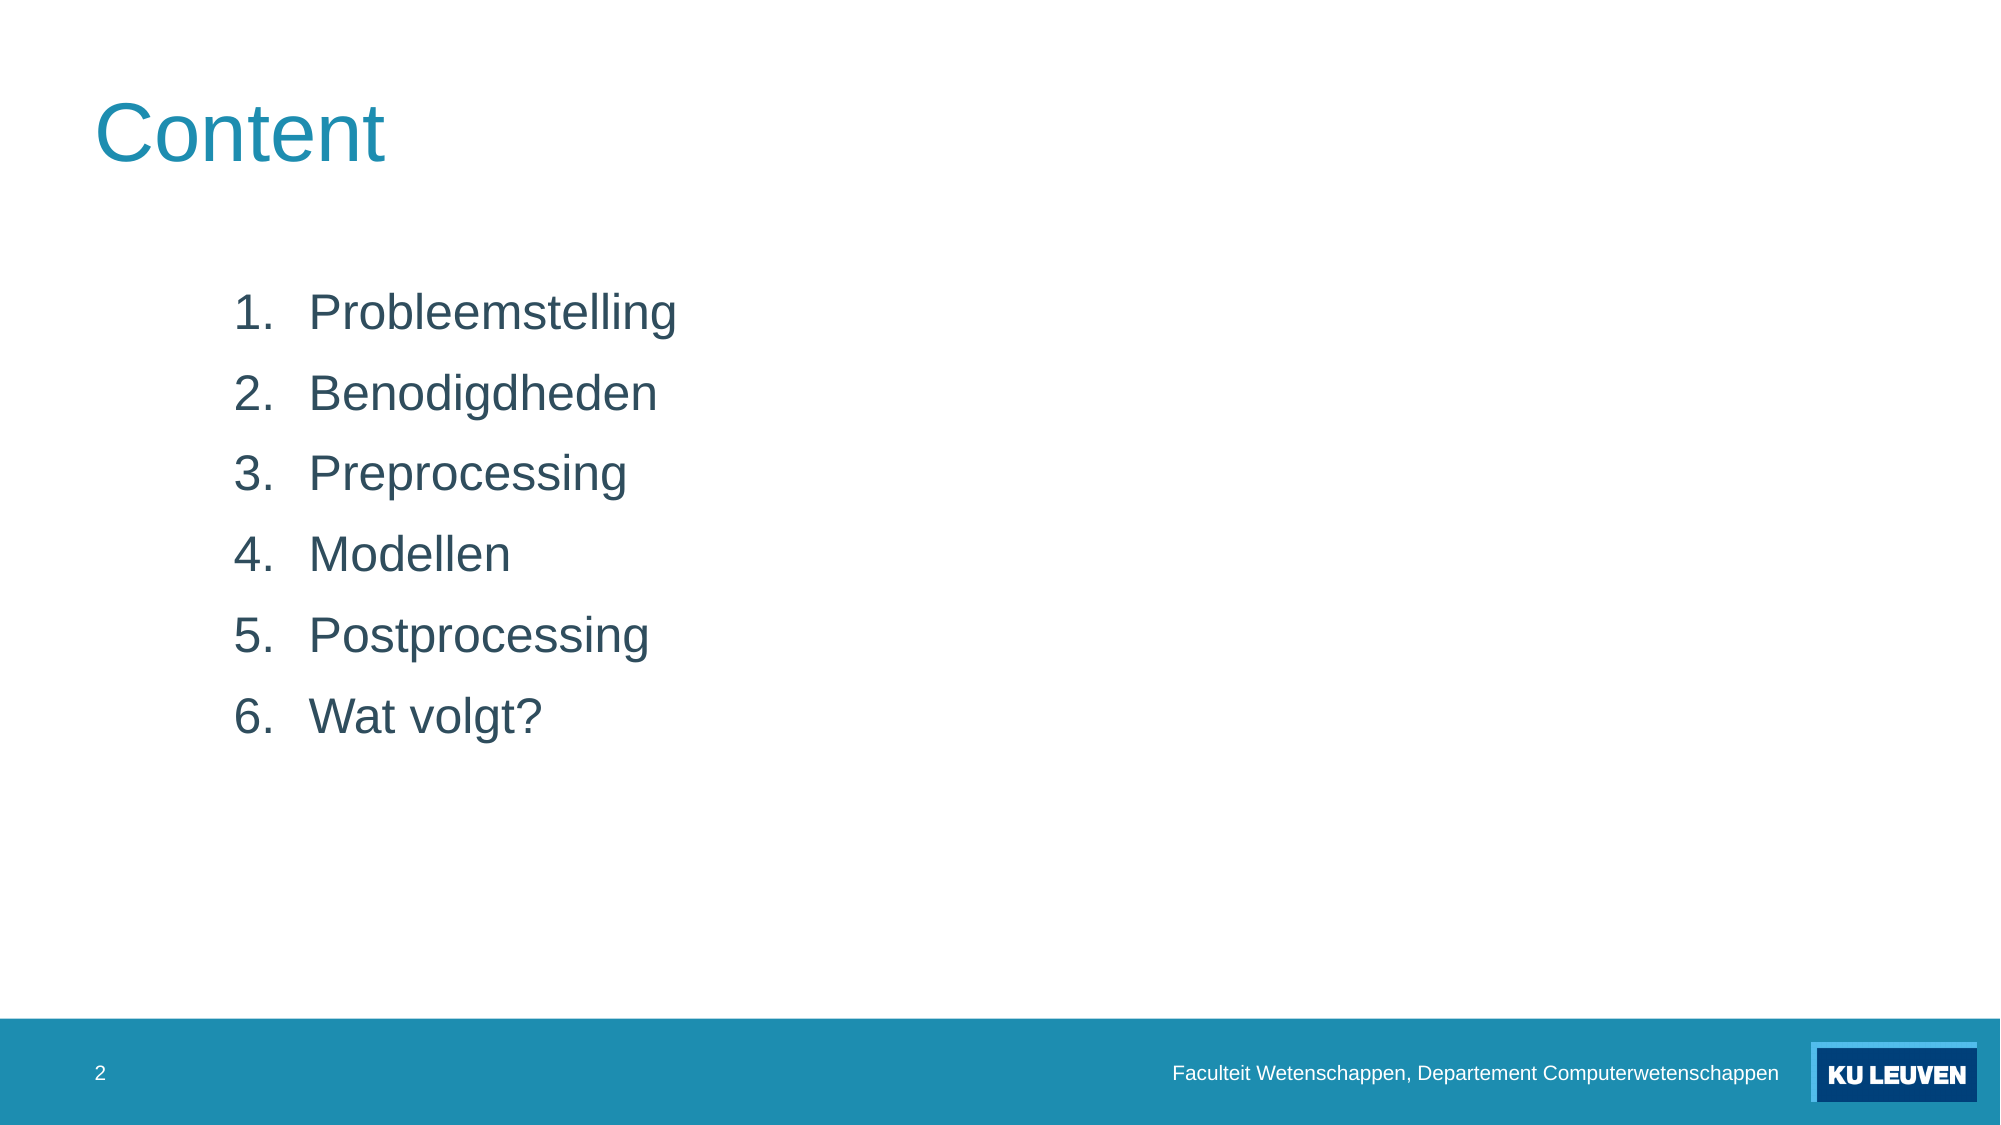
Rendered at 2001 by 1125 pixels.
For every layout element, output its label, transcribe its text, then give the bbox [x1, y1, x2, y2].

title Content [94, 33, 1906, 223]
footer Faculteit Wetenschappen, Departement Computerwetenschappen [989, 1018, 1809, 1125]
slide_number 2 [94, 1018, 201, 1125]
list Probleemstelling Benodigdheden Preprocessing Modellen Postprocessing Wat volgt? [218, 271, 1906, 1004]
picture [1811, 1042, 1977, 1102]
